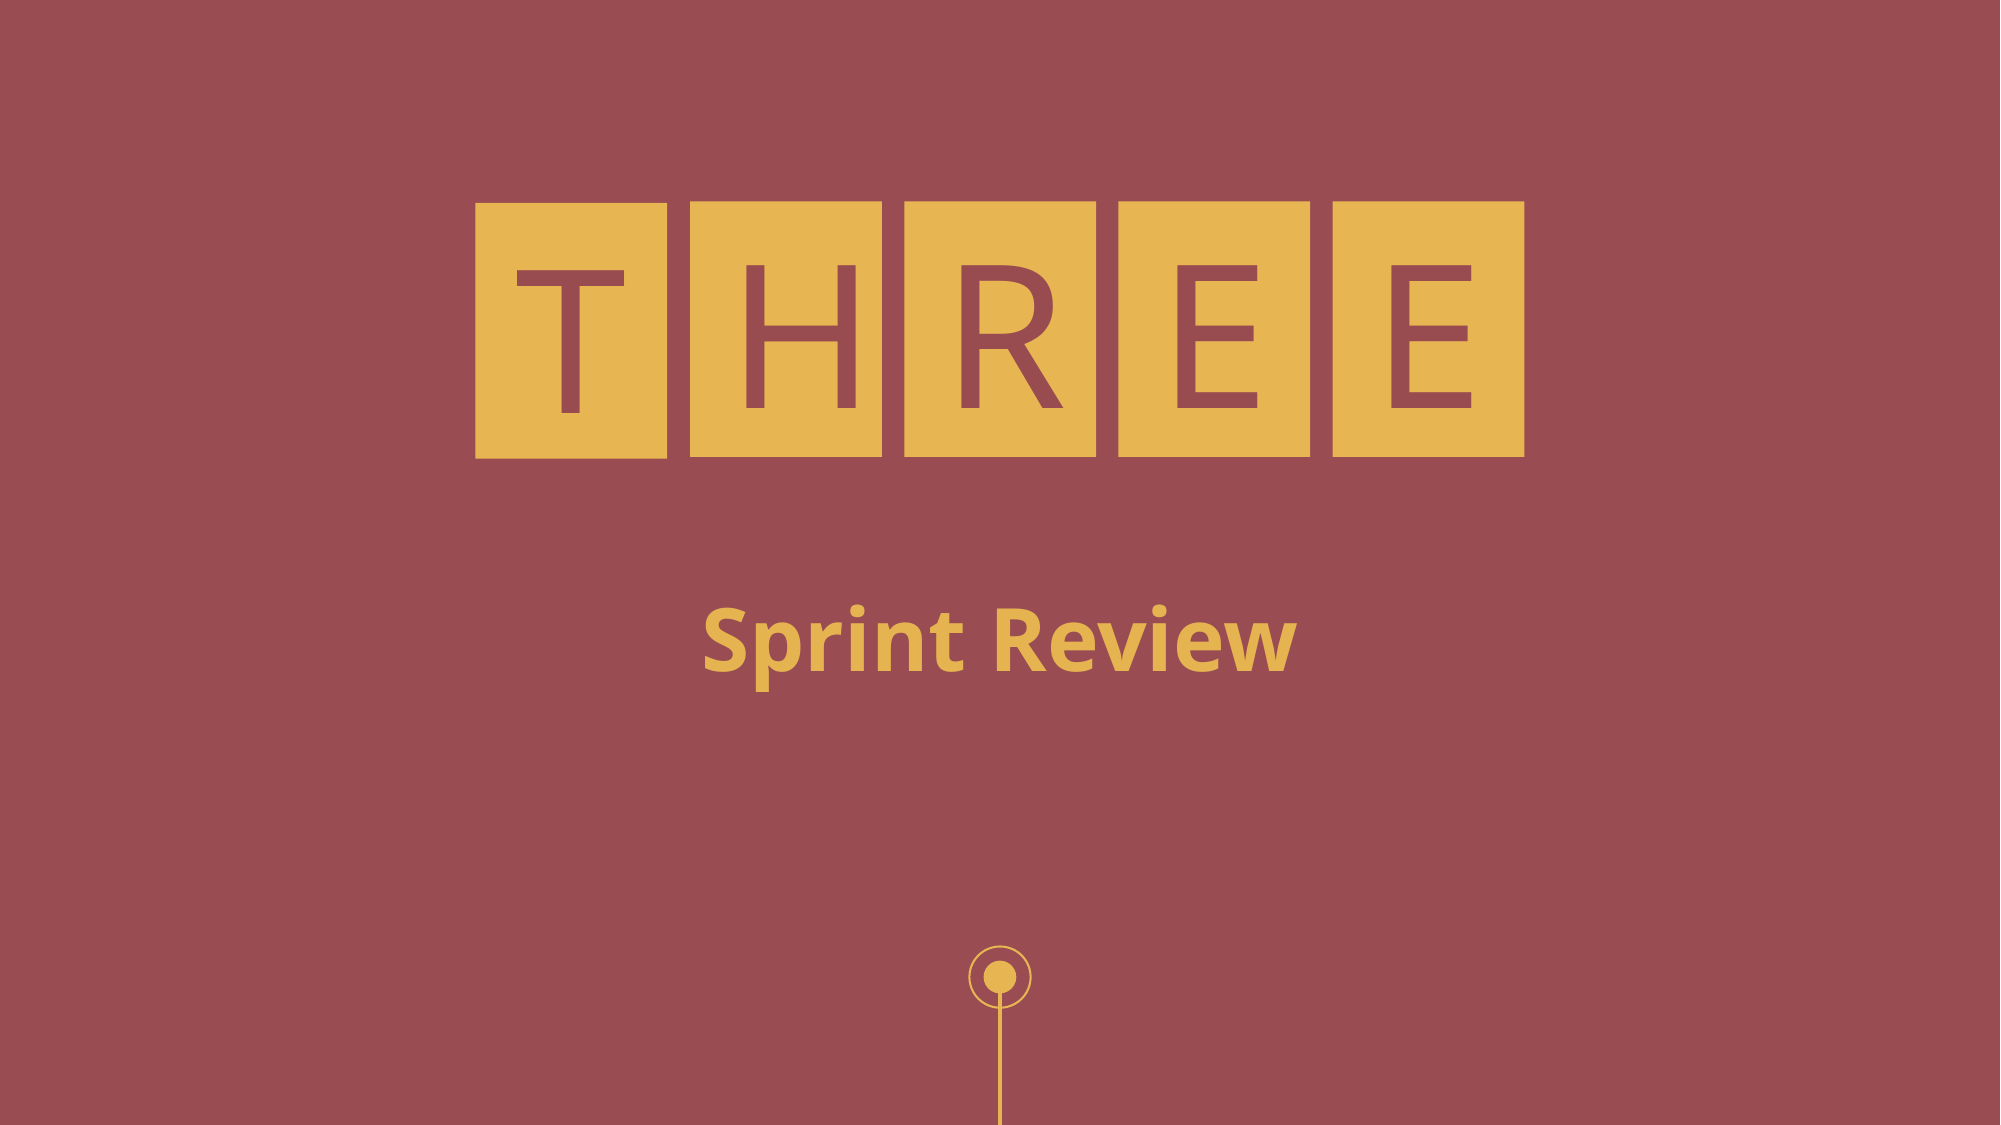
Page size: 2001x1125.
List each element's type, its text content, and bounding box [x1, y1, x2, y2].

text_box [1117, 200, 1311, 458]
text_box [968, 945, 1032, 1005]
text_box H [713, 201, 860, 456]
text_box [1332, 200, 1525, 458]
text_box E [1141, 201, 1288, 456]
text_box R [927, 201, 1074, 456]
text_box T [498, 205, 645, 461]
text_box E [1355, 201, 1502, 456]
text_box [903, 200, 1097, 458]
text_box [984, 961, 1016, 1125]
text_box [474, 202, 668, 460]
text_box Sprint Review [686, 576, 1314, 697]
text_box [689, 200, 883, 458]
